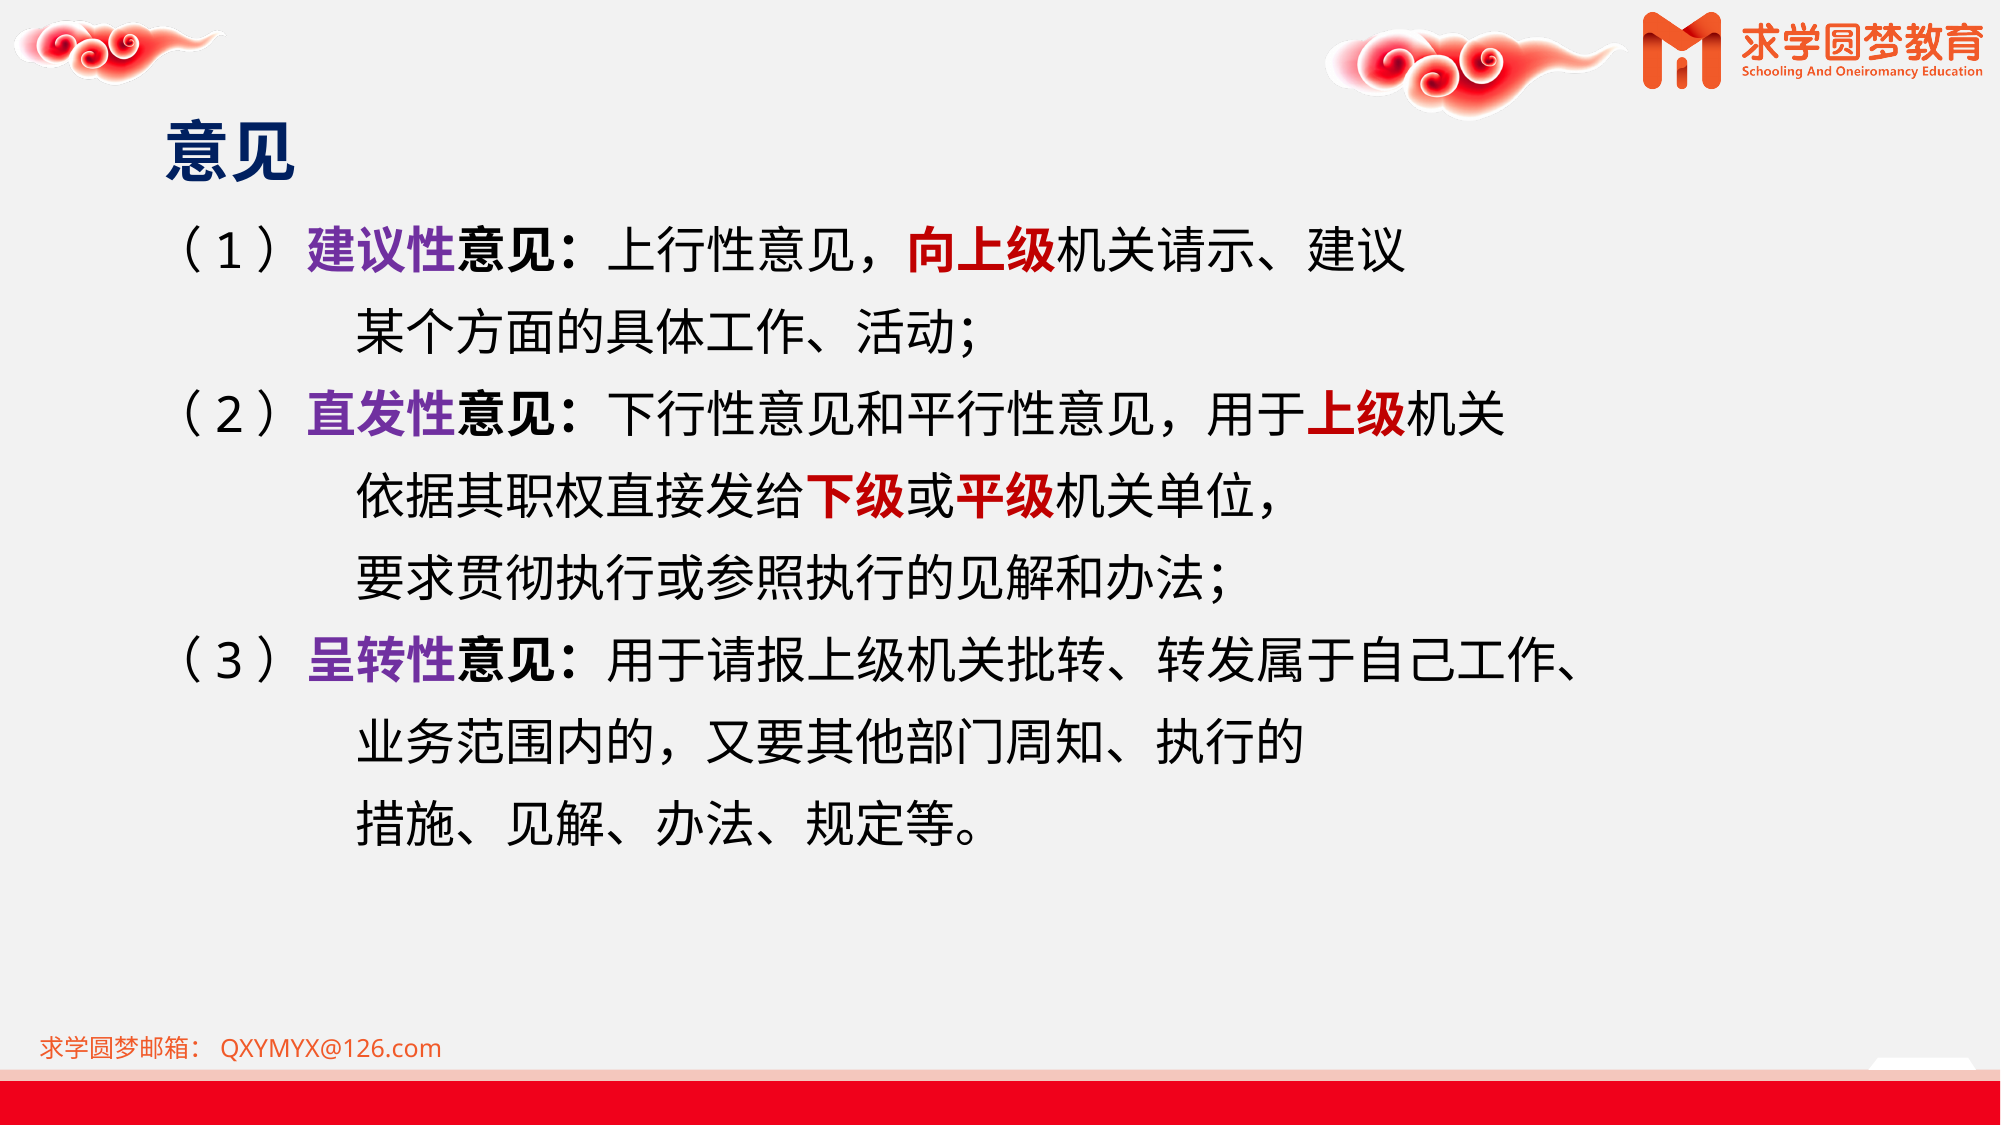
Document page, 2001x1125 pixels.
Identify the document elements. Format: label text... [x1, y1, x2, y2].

title 意见 [82, 102, 379, 200]
picture [1304, 0, 2000, 134]
picture [0, 0, 248, 95]
list （1）建议性意见：上行性意见，向上级机关请示、建议 某个方面的具体工作、活动； （2）直发性意见：下行性意见和平行性意见，用于上级机关 依据其职权直接发给下级或平级机关单位， 要求贯彻执行或参照执行的见解和办法； （3）呈转性意见：用于请报上级机关批转、转发属于自己工作、 业务范围内的，又要其他部门周知、执行的 措施、见解、办法、规定等。 [137, 199, 1660, 1014]
